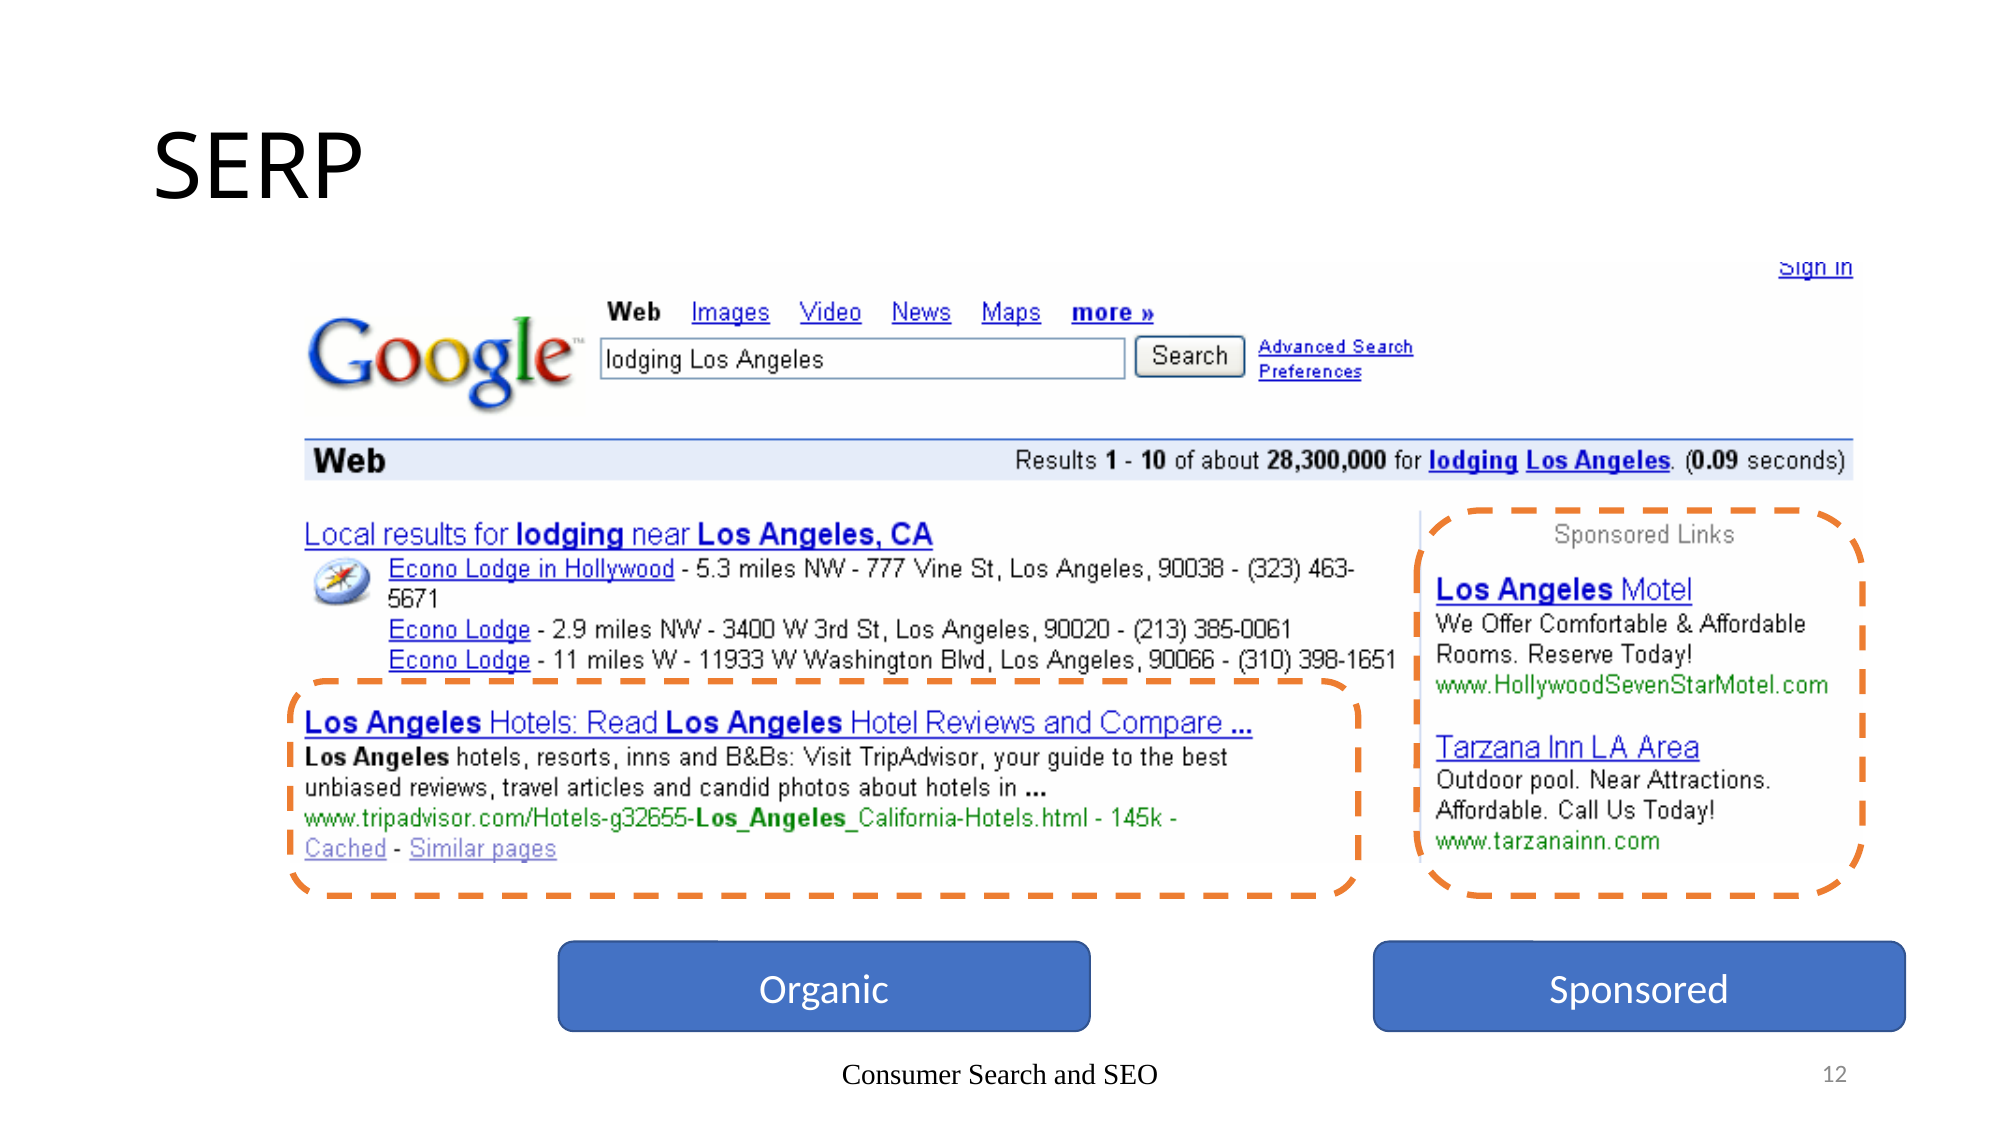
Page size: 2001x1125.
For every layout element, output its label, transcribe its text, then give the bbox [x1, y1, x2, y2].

footer Consumer Search and SEO [662, 1042, 1338, 1103]
slide_number 12 [1412, 1042, 1863, 1103]
text_box Organic [557, 940, 1091, 1033]
text_box [1423, 863, 1855, 897]
text_box Sponsored [1372, 940, 1907, 1033]
title SERP [137, 59, 1863, 278]
picture [290, 262, 1863, 863]
text_box [289, 854, 1359, 897]
